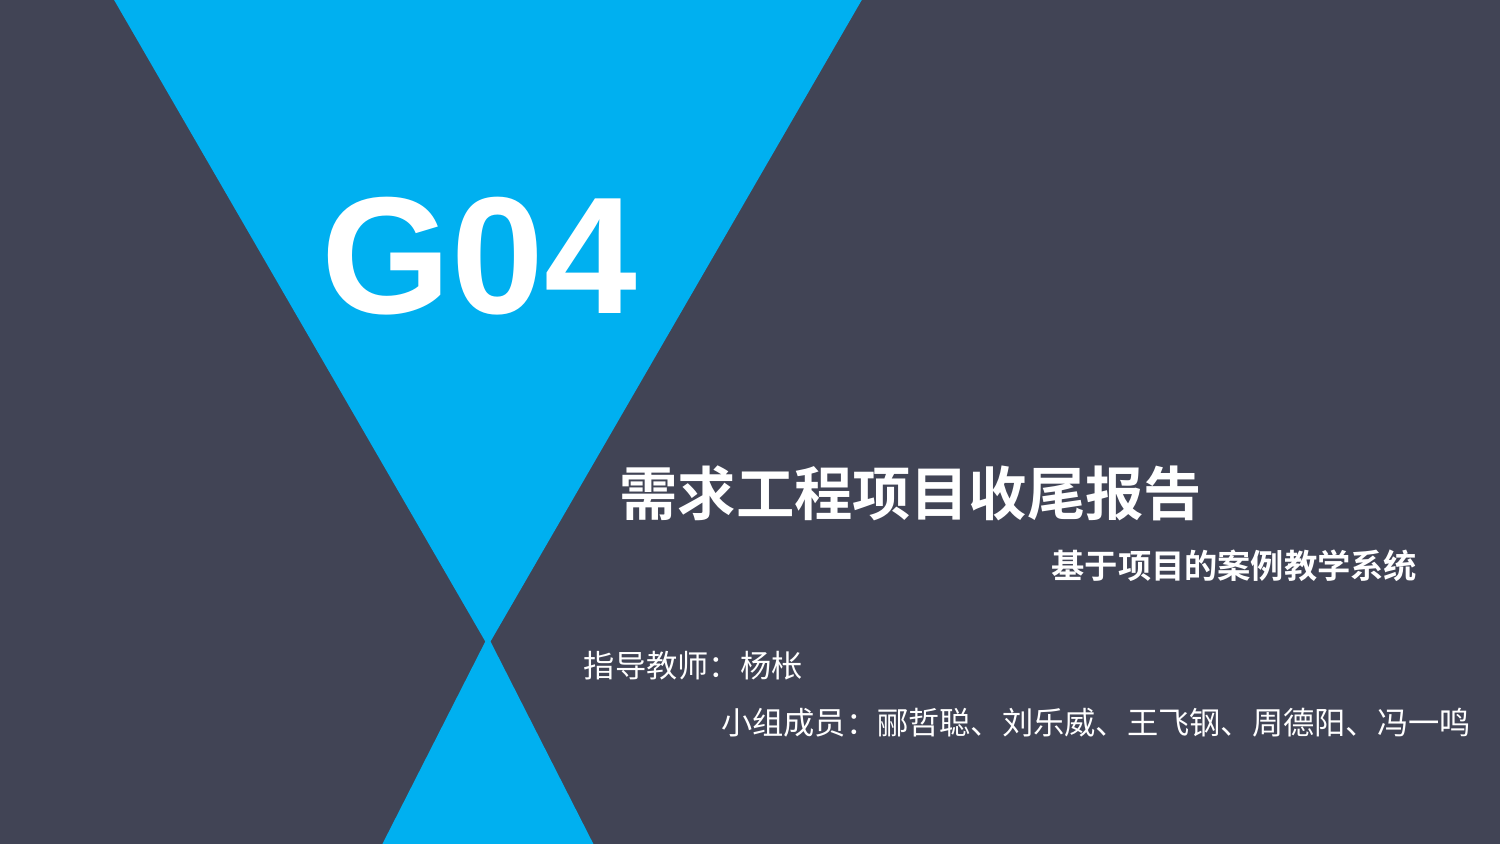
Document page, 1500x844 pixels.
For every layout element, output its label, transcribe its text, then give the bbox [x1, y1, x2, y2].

text_box 需求工程项目收尾报告 [608, 416, 1483, 533]
text_box 指导教师：杨枨 小组成员：郦哲聪、刘乐威、王飞钢、周德阳、冯一鸣 [572, 622, 1483, 746]
text_box 基于项目的案例教学系统 [1040, 519, 1500, 591]
text_box [319, 355, 657, 641]
text_box [114, 0, 862, 334]
text_box G04 [307, 139, 674, 355]
text_box [382, 638, 594, 844]
